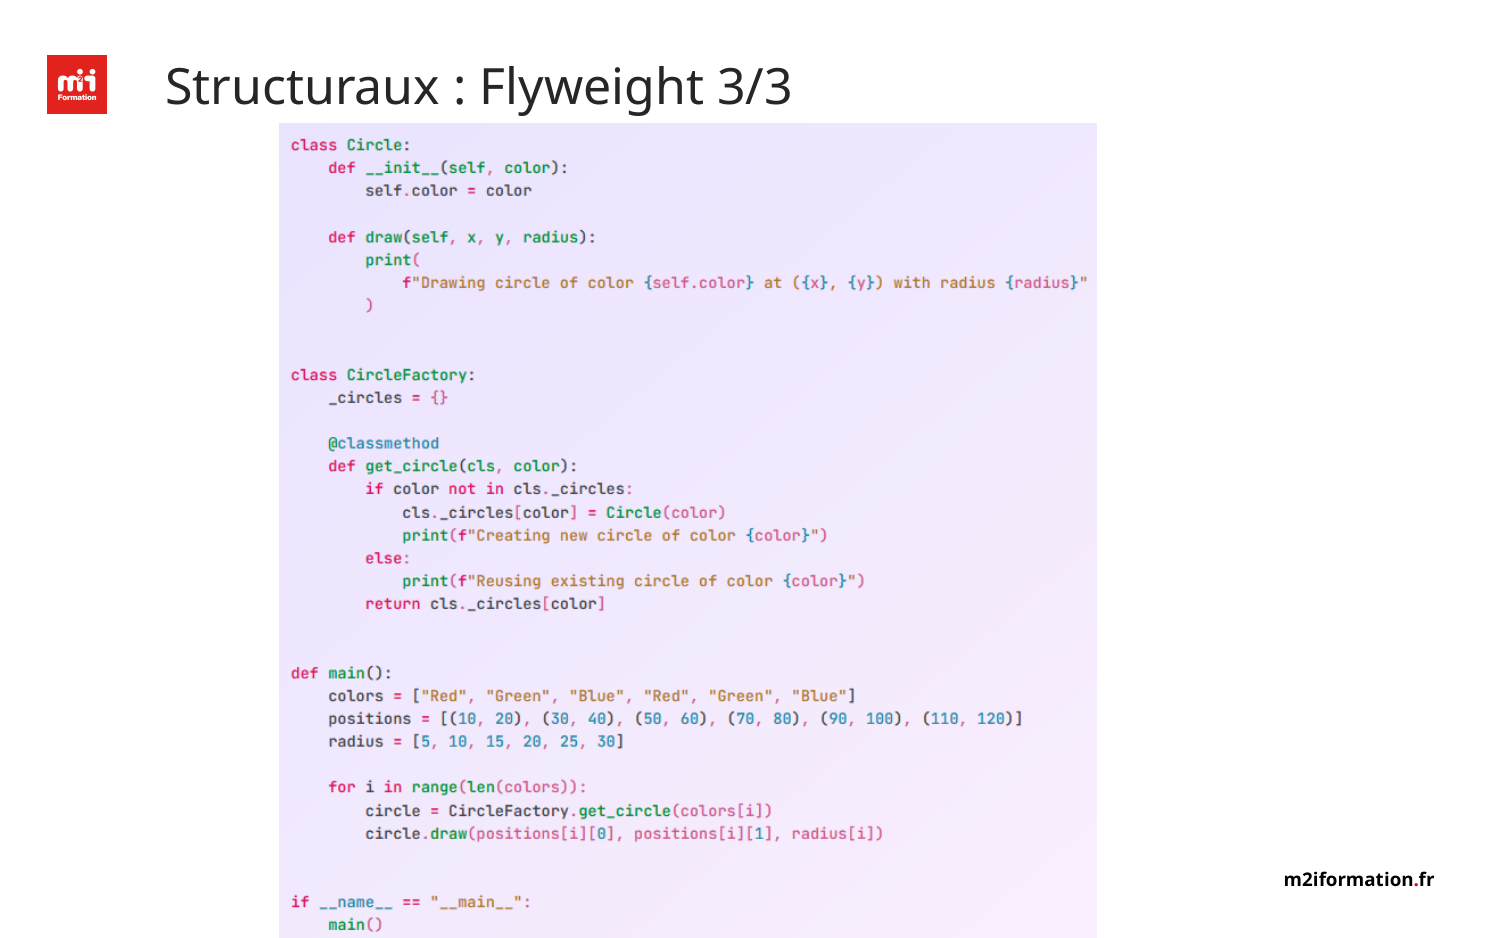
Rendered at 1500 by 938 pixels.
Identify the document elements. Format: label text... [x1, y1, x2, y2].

picture [278, 123, 1097, 938]
title Structuraux : Flyweight 3/3 [150, 45, 1451, 124]
picture [47, 55, 107, 114]
